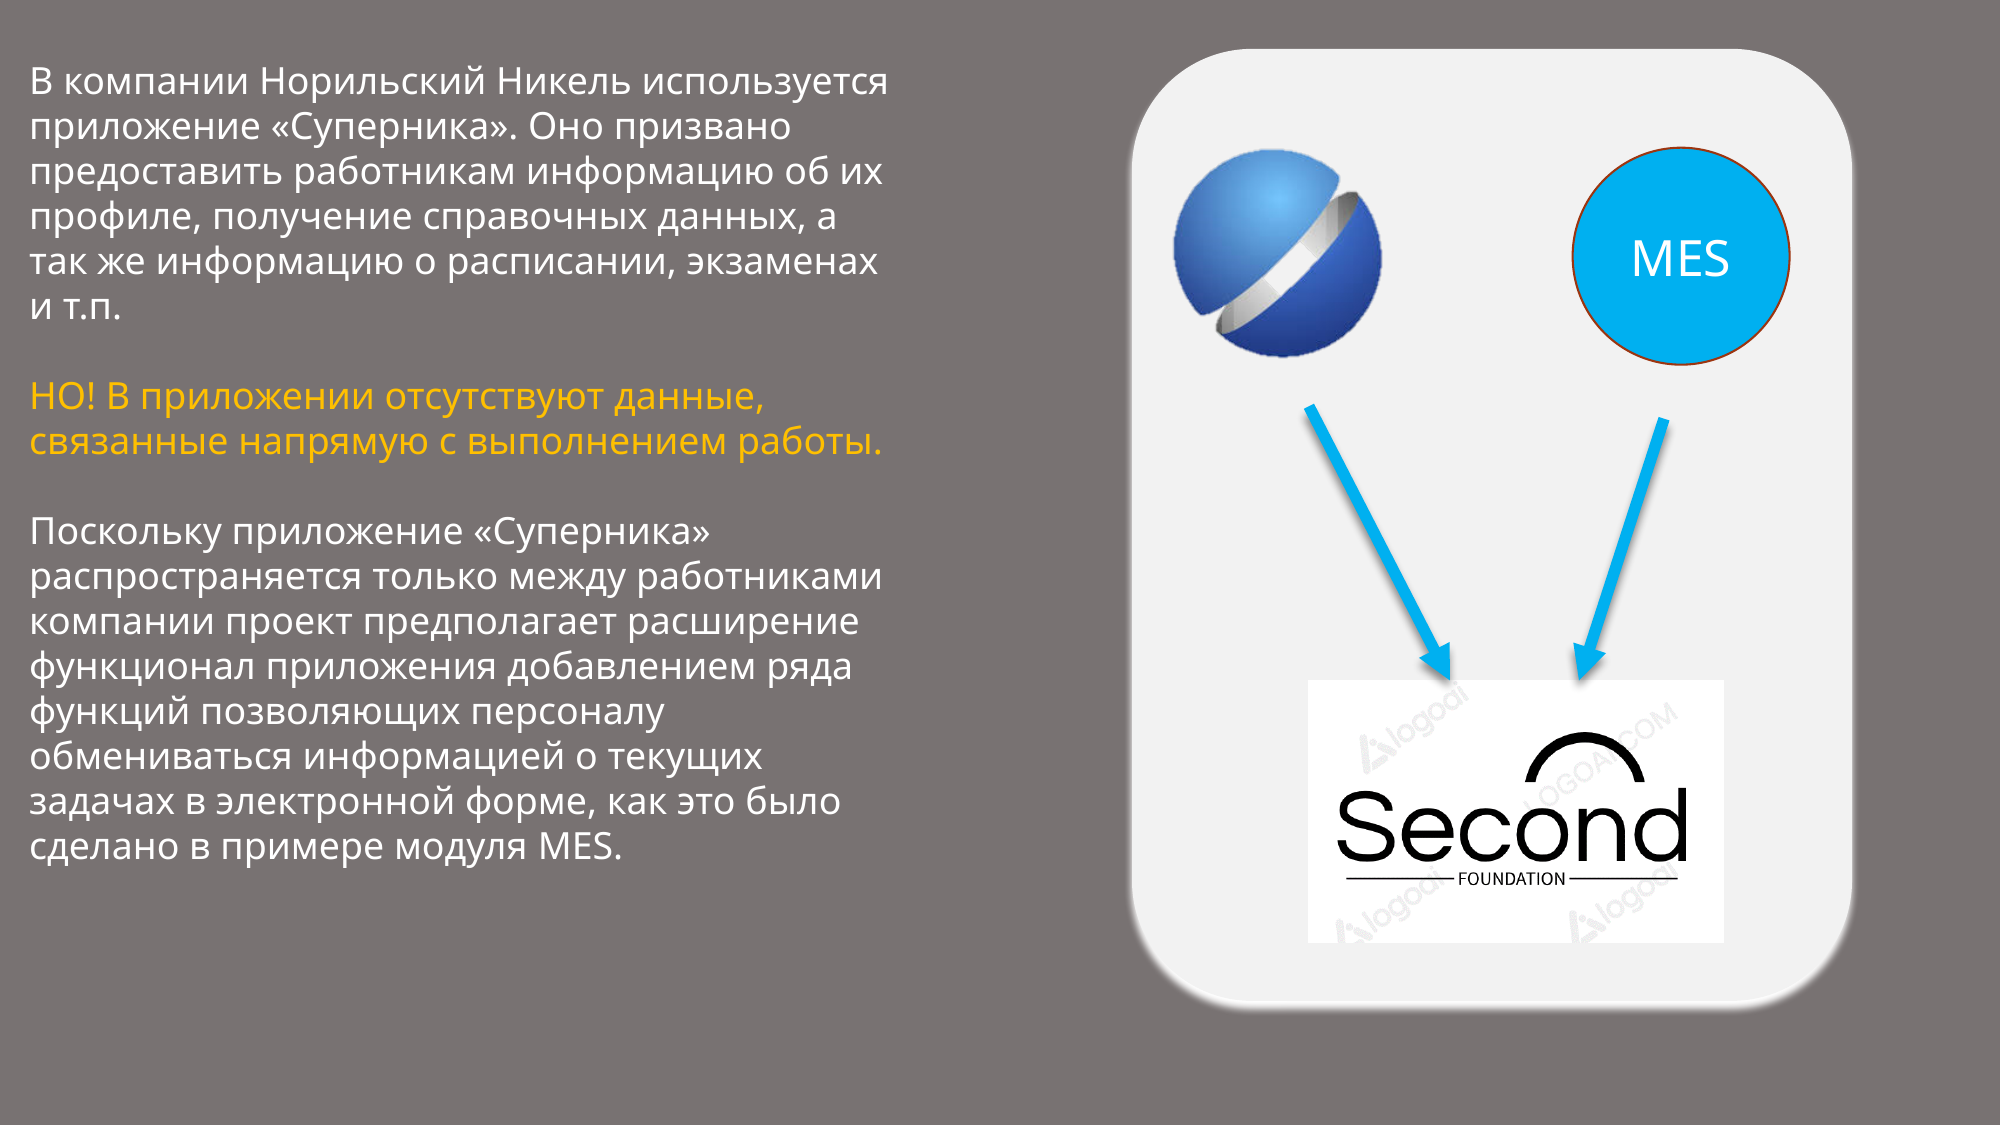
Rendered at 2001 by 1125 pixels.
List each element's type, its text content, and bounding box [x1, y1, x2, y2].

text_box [1308, 406, 1450, 681]
text_box MES [1571, 146, 1791, 366]
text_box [1578, 418, 1664, 681]
picture [1308, 680, 1724, 943]
picture [1147, 124, 1411, 388]
text_box В компании Норильский Никель используется приложение «Суперника». Оно призвано предоставить работникам информацию об их профиле, получение справочных данных, а так же информацию о расписании, экзаменах и т.п. НО! В приложении отсутствуют данные, связанные напрямую с выполнением работы. Поскольку приложение «Суперника» распространяется только между работниками компании проект предполагает расширение функционал приложения добавлением ряда функций позволяющих персоналу обмениваться информацией о текущих задачах в электронной форме, как это было сделано в примере модуля MES. [14, 49, 907, 875]
text_box [1130, 47, 1854, 1002]
